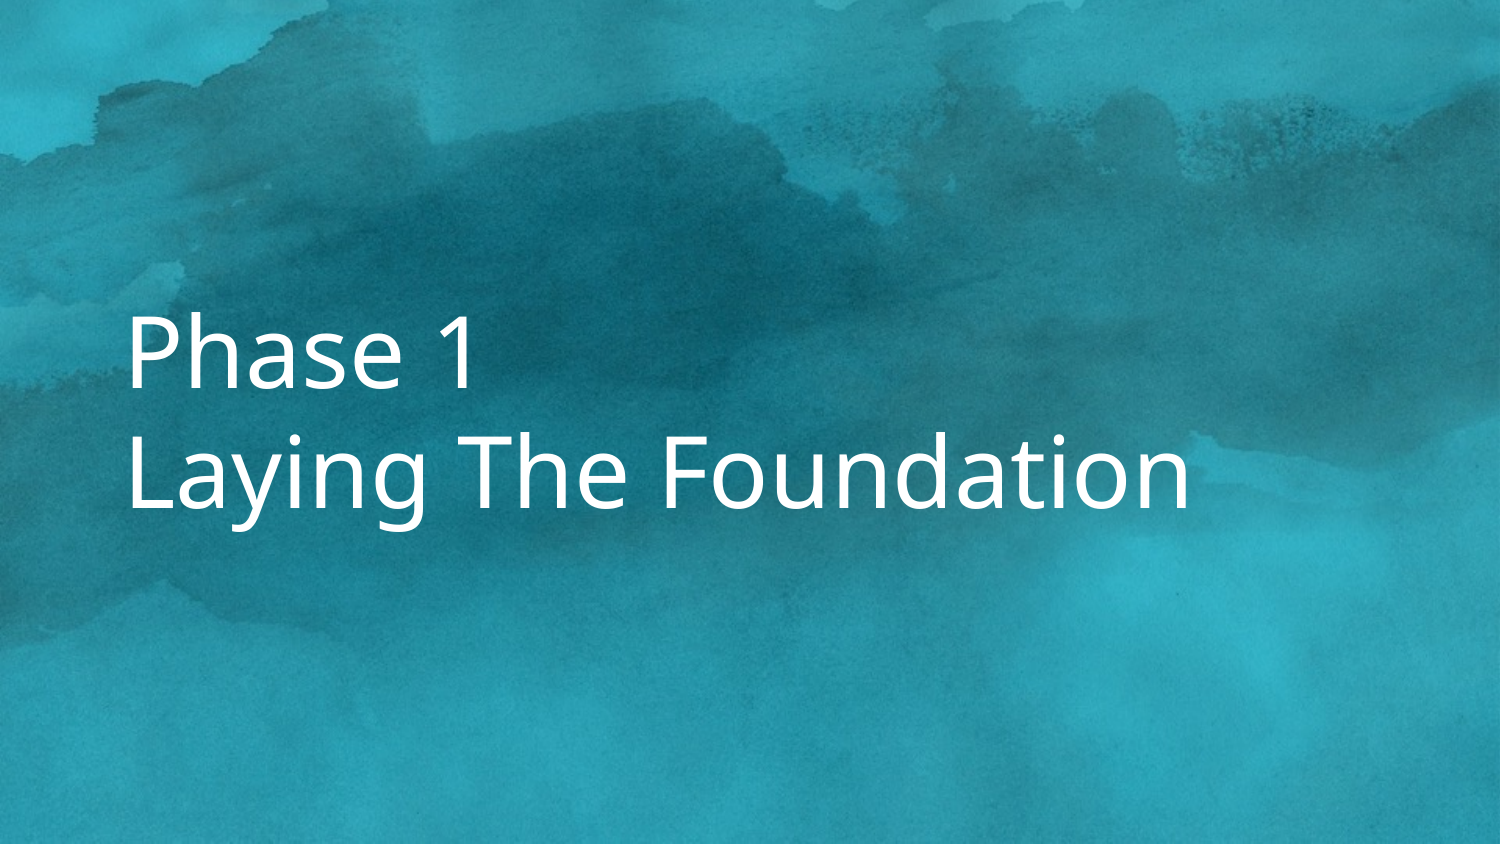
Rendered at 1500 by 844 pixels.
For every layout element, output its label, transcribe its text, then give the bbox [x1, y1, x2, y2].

title Phase 1 Laying The Foundation [115, 255, 1469, 562]
picture [0, 0, 1500, 844]
